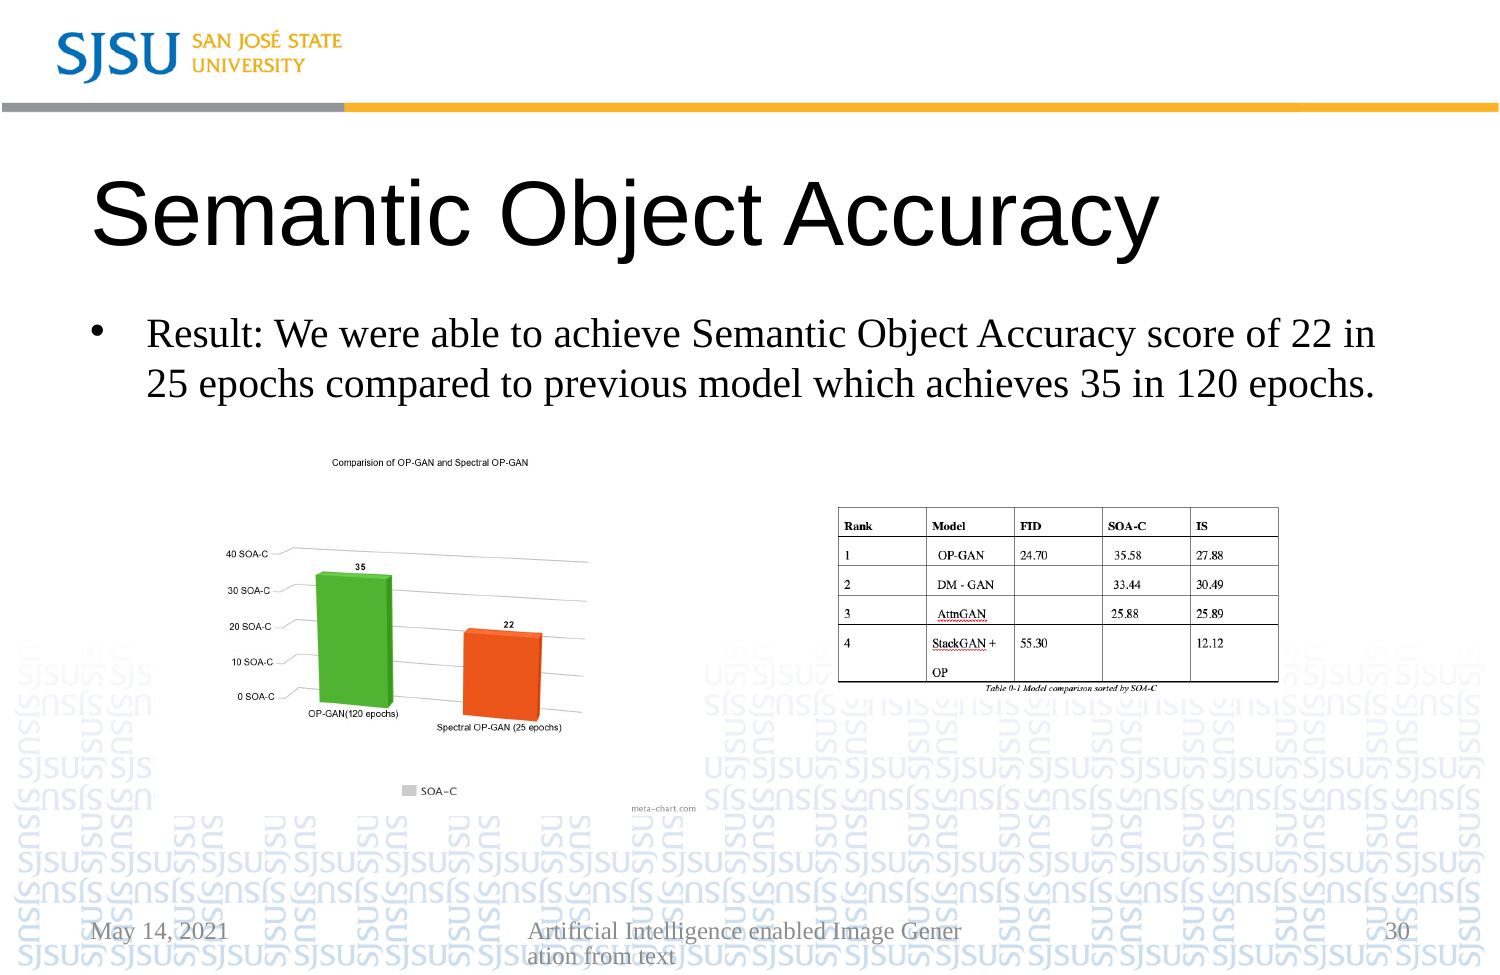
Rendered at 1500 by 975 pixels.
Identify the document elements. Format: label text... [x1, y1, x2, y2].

slide_number 30 [1074, 903, 1425, 956]
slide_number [75, 903, 425, 956]
title Semantic​ Object Accuracy [75, 132, 1425, 285]
list Result: We were able to achieve Semantic Object Accuracy score of 22 in 25 epochs compared to previous model which achieves 35 in 120 epochs.​ [75, 297, 1425, 892]
footer Artificial Intelligence enabled Image Generation from text [512, 903, 988, 956]
picture [2, 0, 1499, 975]
